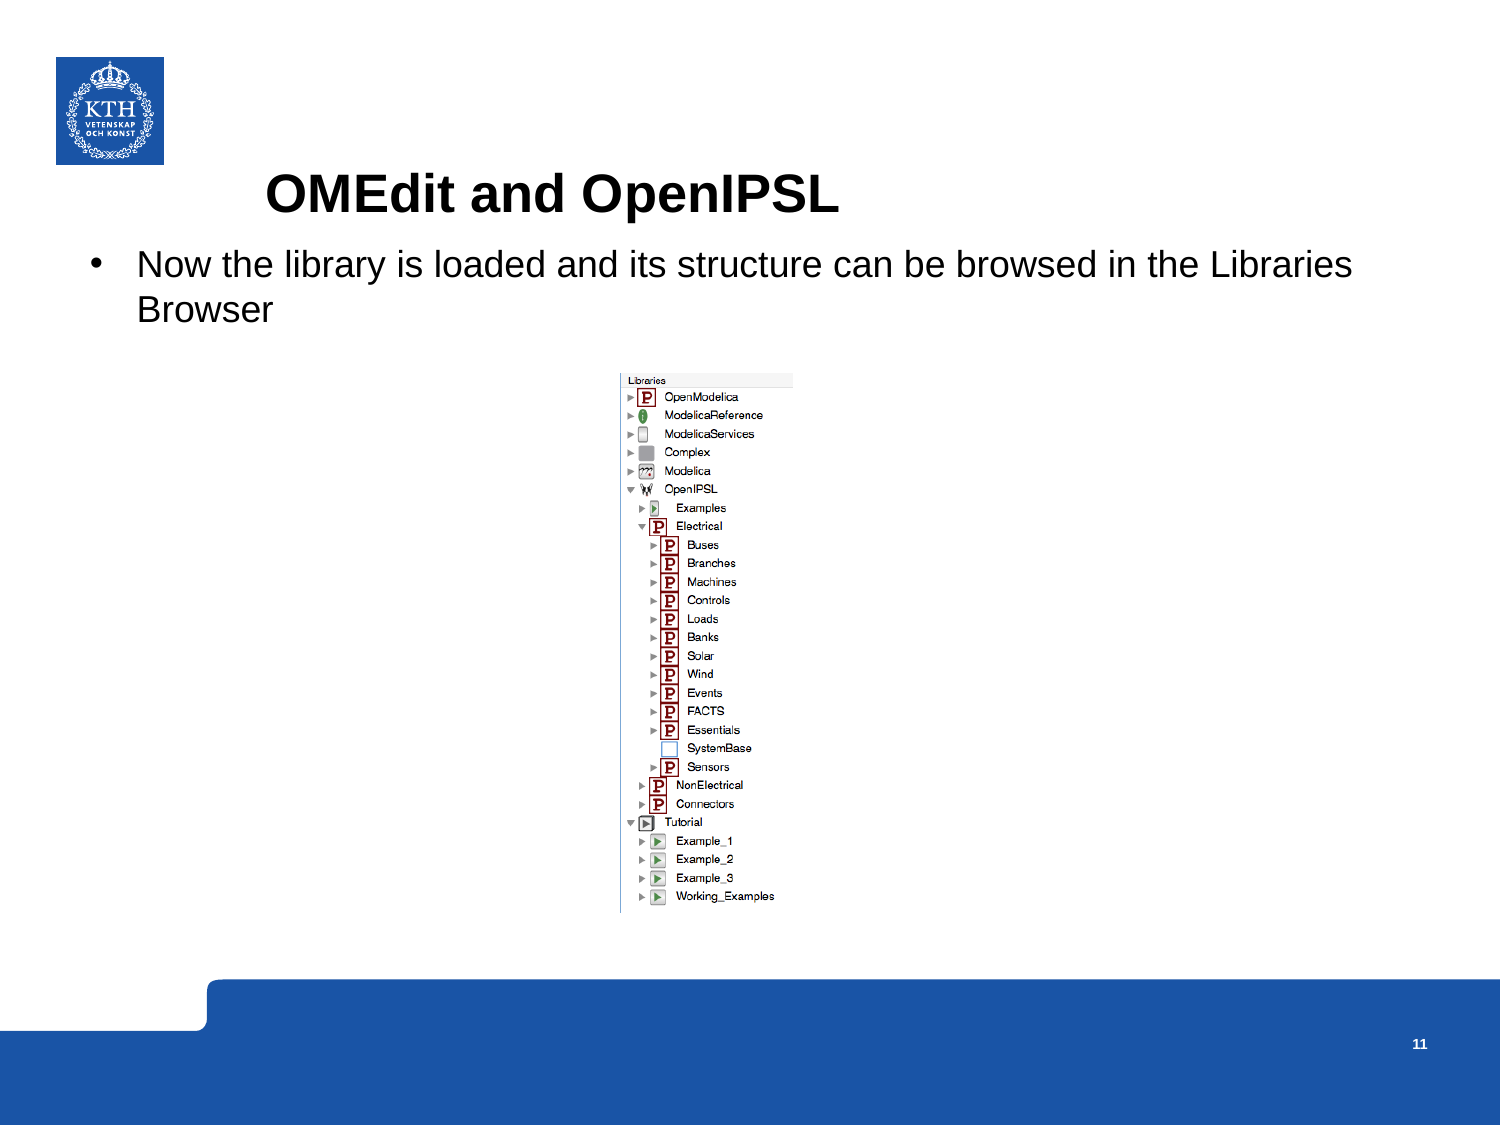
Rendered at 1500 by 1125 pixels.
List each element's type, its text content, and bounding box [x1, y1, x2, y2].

text_box Now the library is loaded and its structure can be browsed in the Libraries Browser [75, 232, 1459, 338]
title OMEdit and OpenIPSL [265, 161, 1404, 232]
picture [619, 373, 793, 913]
slide_number 11 [1340, 1034, 1428, 1095]
